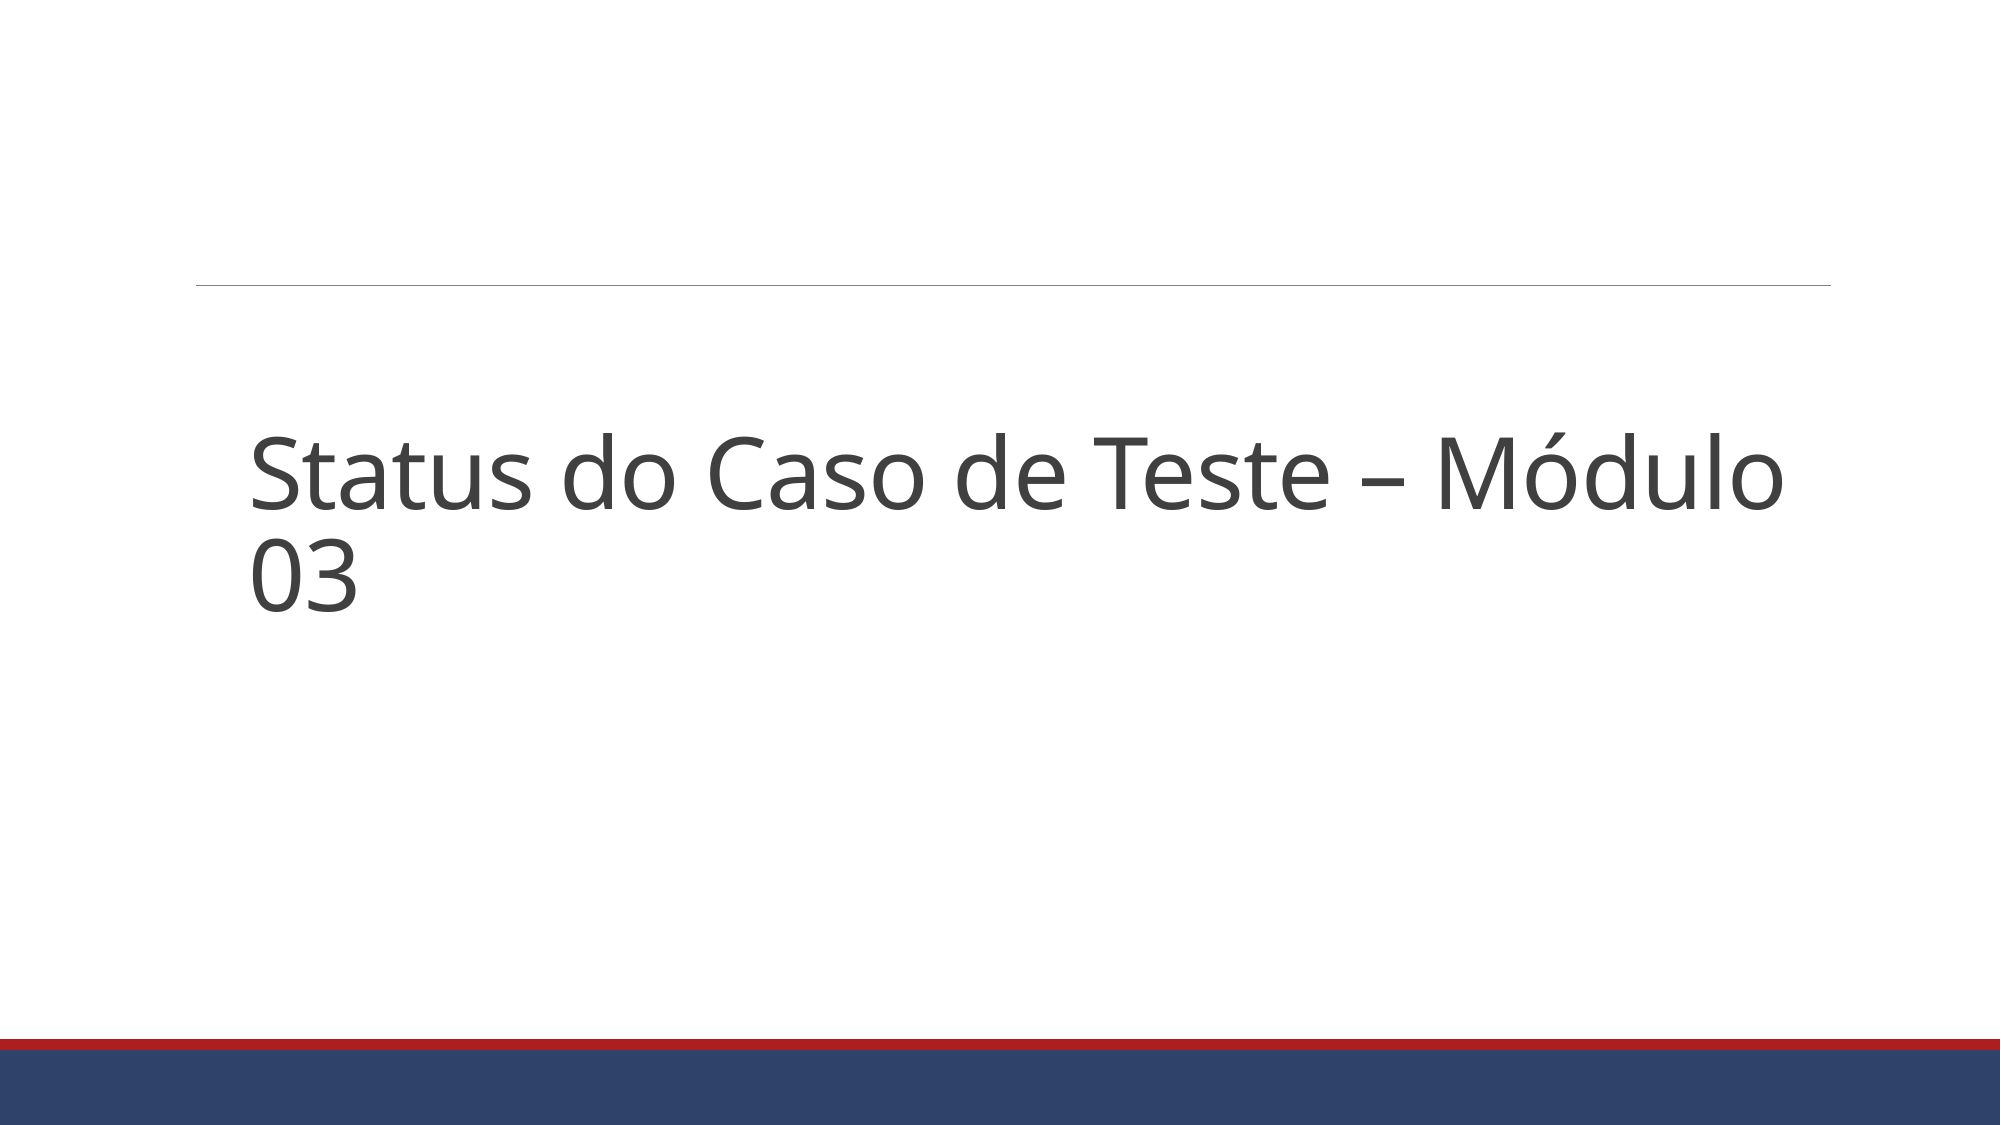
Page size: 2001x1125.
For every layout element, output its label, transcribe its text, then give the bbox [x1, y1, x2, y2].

title Status do Caso de Teste – Módulo 03 [233, 401, 1884, 640]
